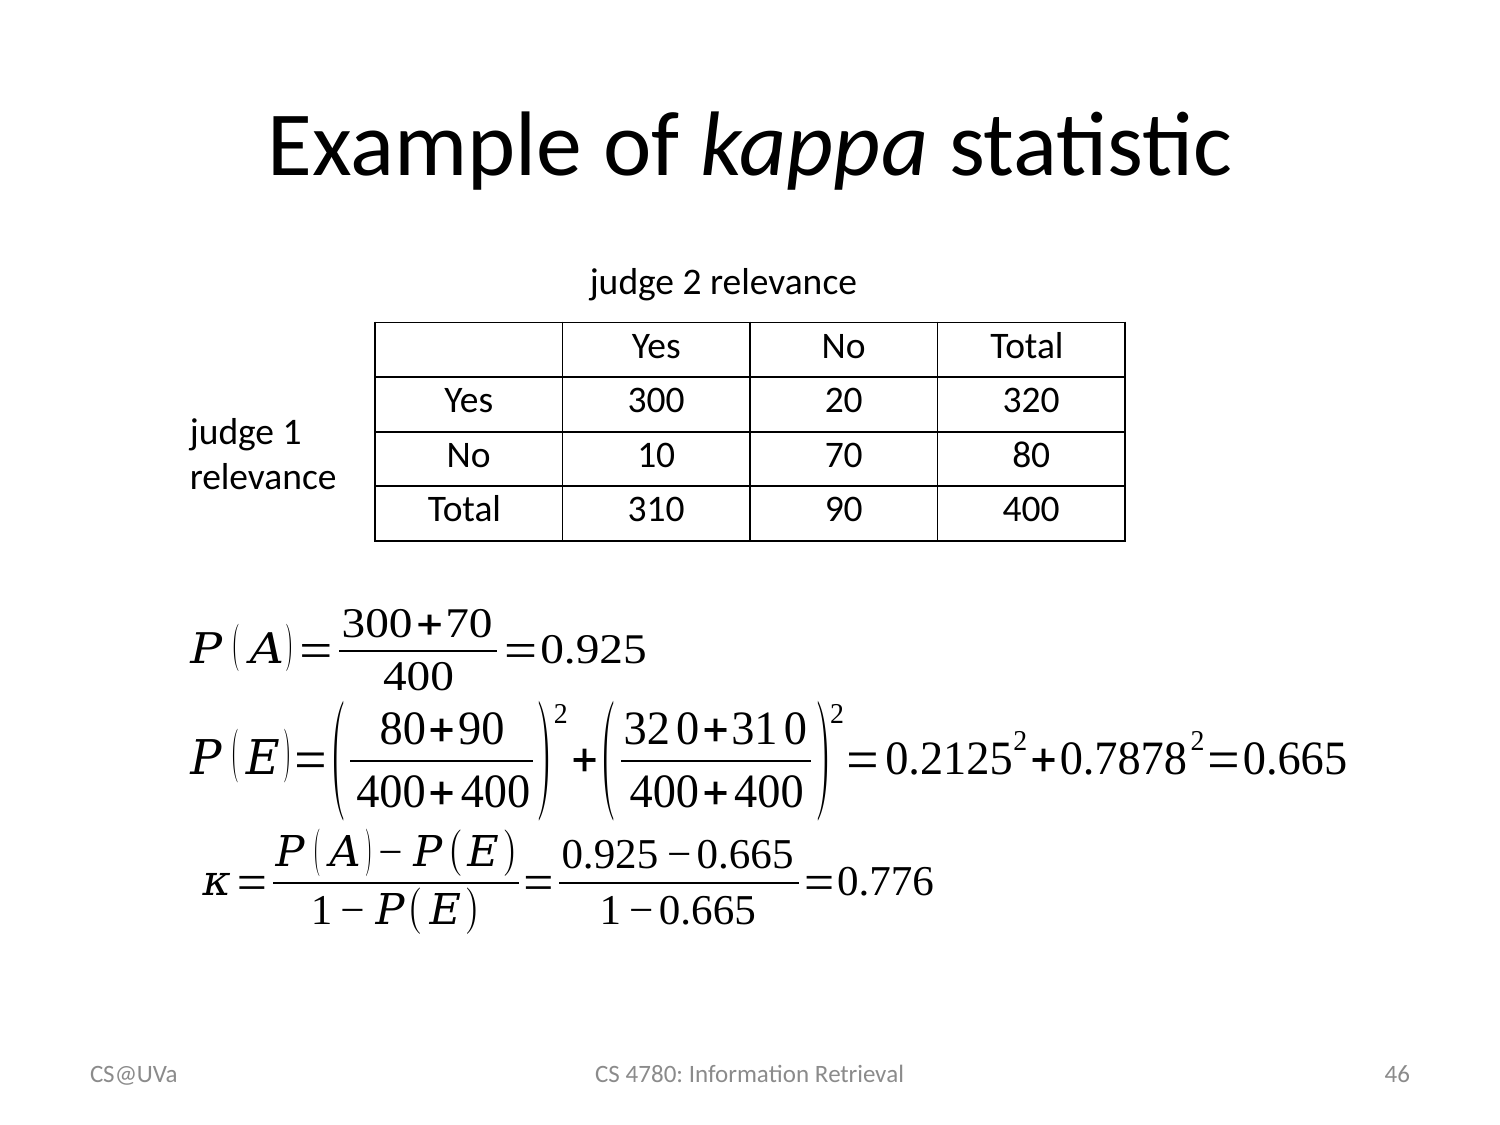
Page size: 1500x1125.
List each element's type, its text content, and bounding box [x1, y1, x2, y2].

table_header [376, 323, 562, 376]
table_cell 80 [938, 433, 1124, 485]
table_header Yes [563, 323, 749, 376]
table_cell 300 [563, 378, 749, 431]
table_cell Yes [376, 378, 562, 431]
table_cell 90 [751, 487, 937, 540]
table_cell 10 [563, 433, 749, 485]
title Example of kappa statistic [75, 45, 1425, 233]
text_box judge 1 relevance [174, 399, 375, 505]
footer CS 4780: Information Retrieval [512, 1042, 988, 1103]
table_header Total [938, 323, 1124, 376]
table_header No [751, 323, 937, 376]
table_cell Total [376, 487, 562, 540]
slide_number 46 [1074, 1042, 1425, 1103]
table_cell No [376, 433, 562, 485]
table_cell 70 [751, 433, 937, 485]
text_box judge 2 relevance [575, 249, 1050, 310]
table_cell 20 [751, 378, 937, 431]
table_cell 310 [563, 487, 749, 540]
table_cell 320 [938, 378, 1124, 431]
table_cell 400 [938, 487, 1124, 540]
slide_number CS@UVa [75, 1042, 425, 1103]
